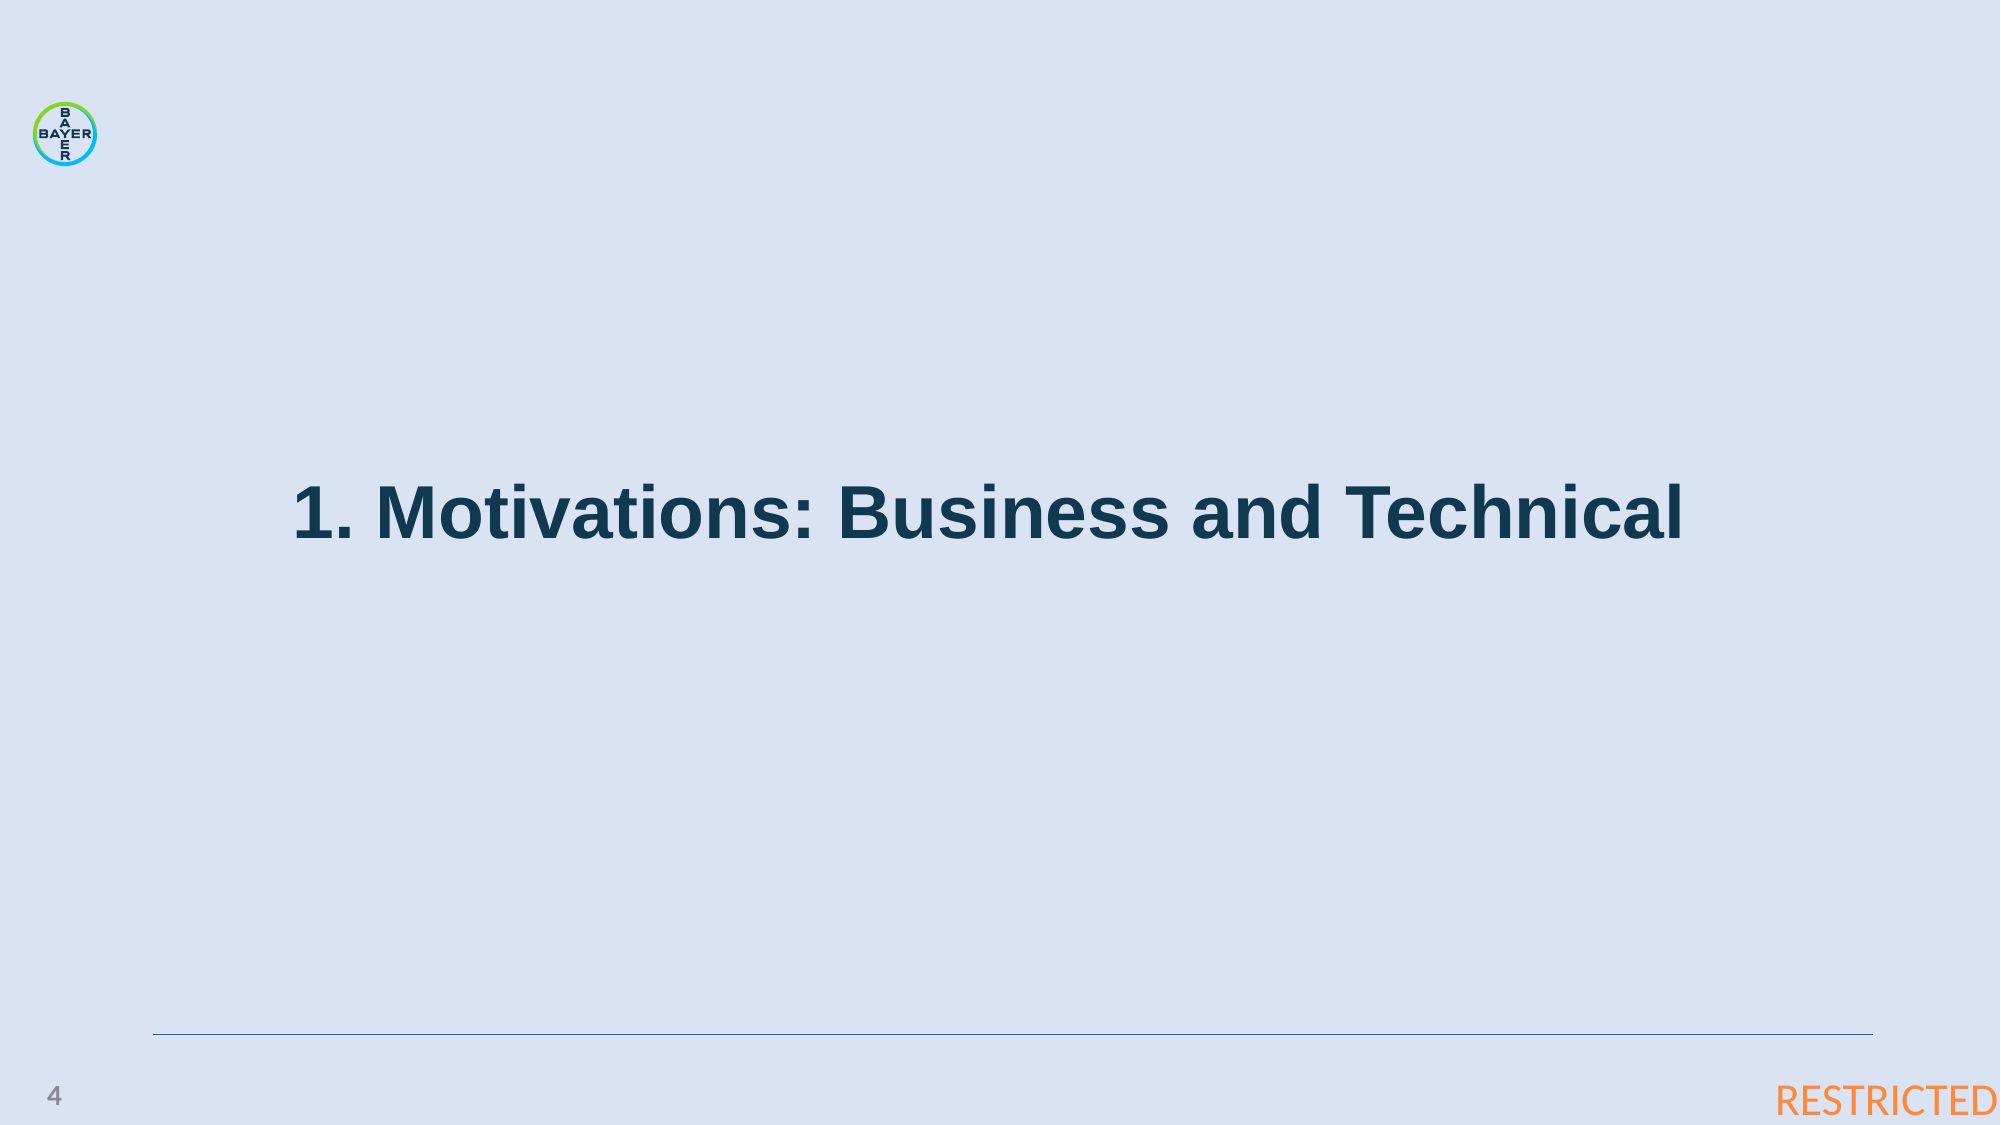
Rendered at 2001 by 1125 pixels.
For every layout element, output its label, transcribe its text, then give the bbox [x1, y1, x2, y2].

text_box 1. Motivations: Business and Technical [211, 435, 1789, 563]
picture [64, 105, 81, 111]
slide_number 4 [32, 1063, 483, 1124]
